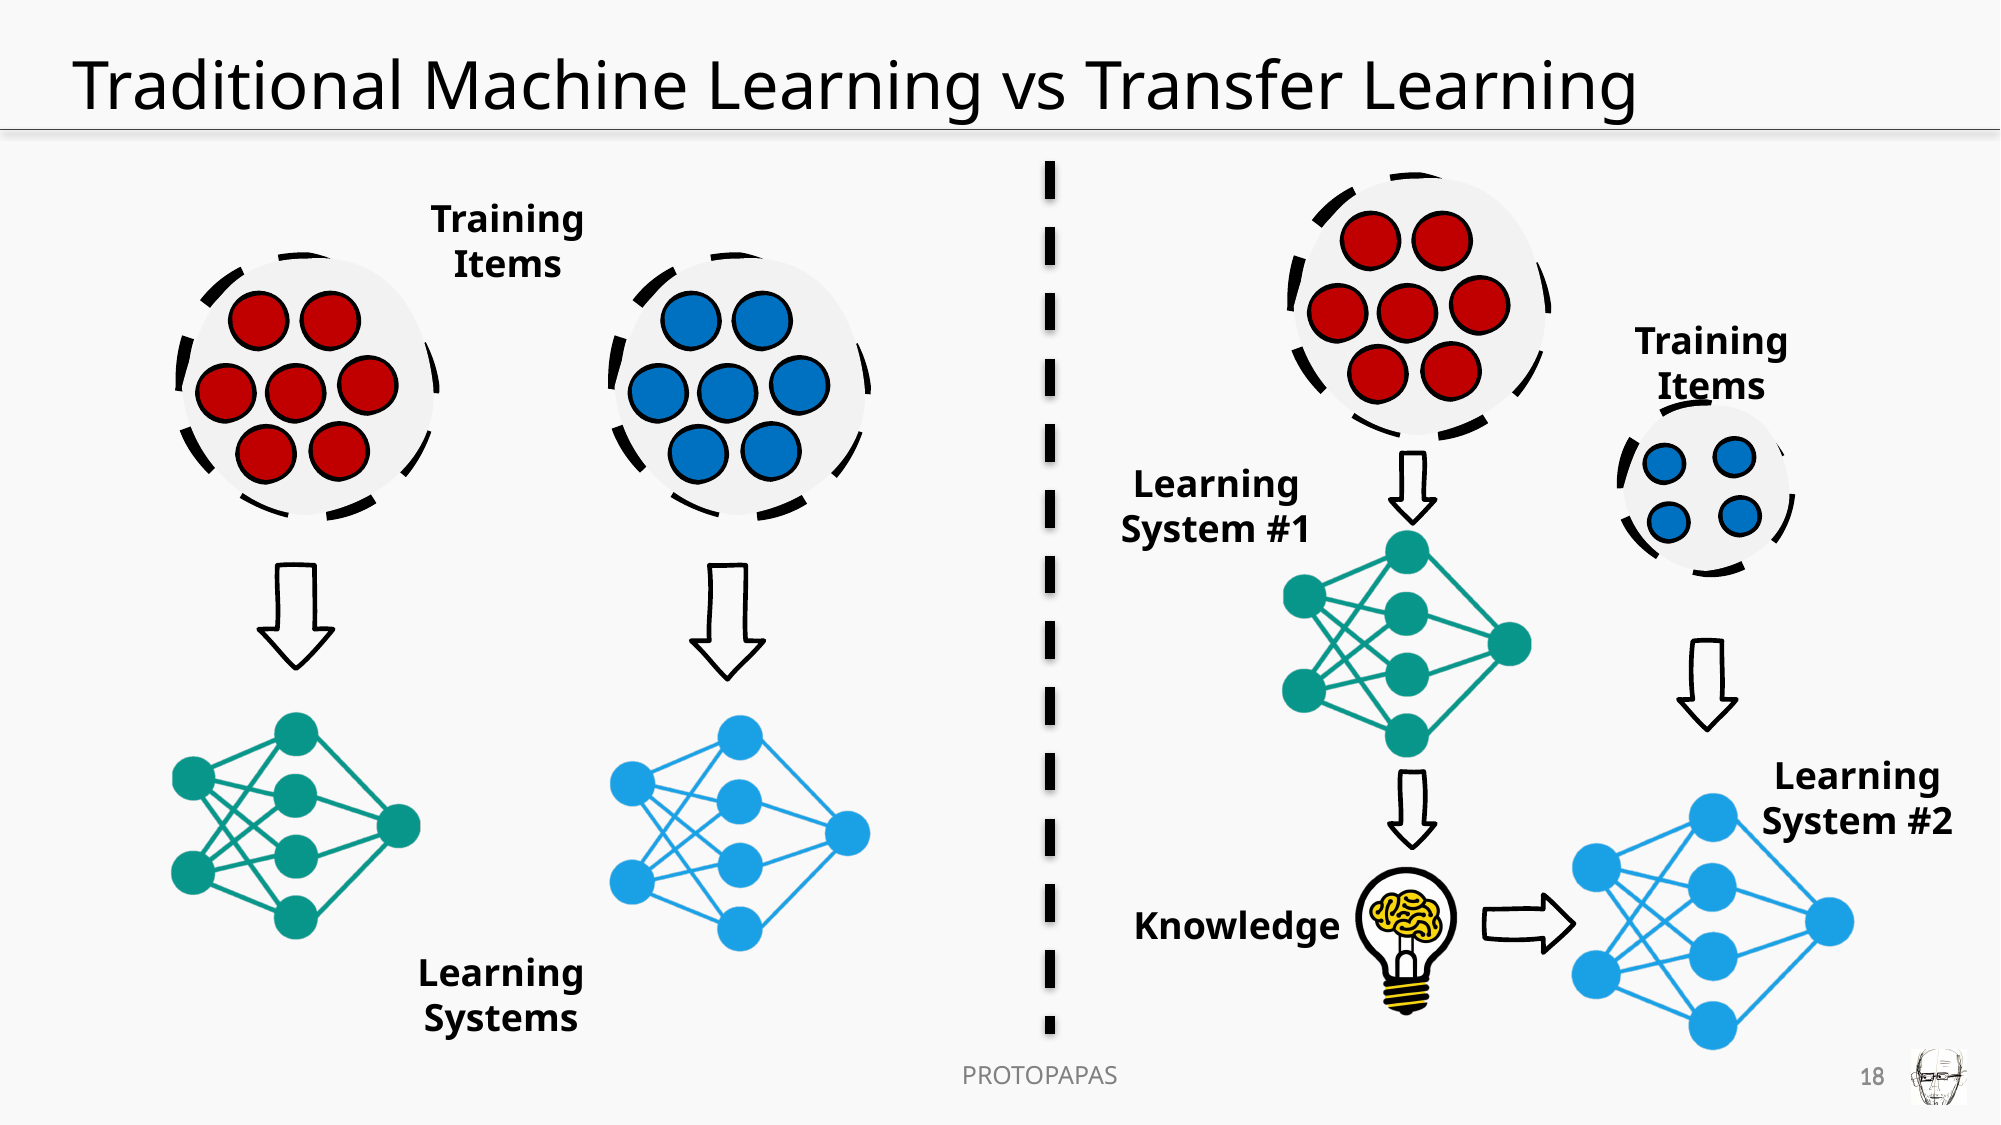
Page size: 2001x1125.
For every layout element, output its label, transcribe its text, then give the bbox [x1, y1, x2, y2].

picture [608, 704, 871, 967]
text_box [256, 562, 336, 671]
text_box [1387, 781, 1438, 827]
text_box [1388, 450, 1438, 519]
text_box Training Items [375, 187, 641, 263]
text_box Learning System #2 [1725, 745, 1990, 821]
text_box Knowledge [1104, 894, 1288, 970]
picture [1911, 1049, 1967, 1105]
text_box [1676, 638, 1739, 733]
slide_number 18 [1433, 1044, 1900, 1105]
title Traditional Machine Learning vs Transfer Learning [57, 35, 1943, 162]
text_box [1293, 178, 1546, 436]
text_box [1523, 892, 1565, 955]
picture [1280, 521, 1532, 772]
picture [1570, 782, 1855, 1067]
picture [1293, 828, 1519, 1055]
text_box [689, 562, 766, 682]
text_box Training Items [1579, 309, 1845, 385]
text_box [614, 258, 865, 516]
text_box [181, 258, 434, 516]
picture [170, 703, 422, 955]
text_box Learning Systems [345, 941, 658, 1017]
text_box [1622, 405, 1790, 572]
text_box Learning System #1 [1084, 453, 1349, 528]
